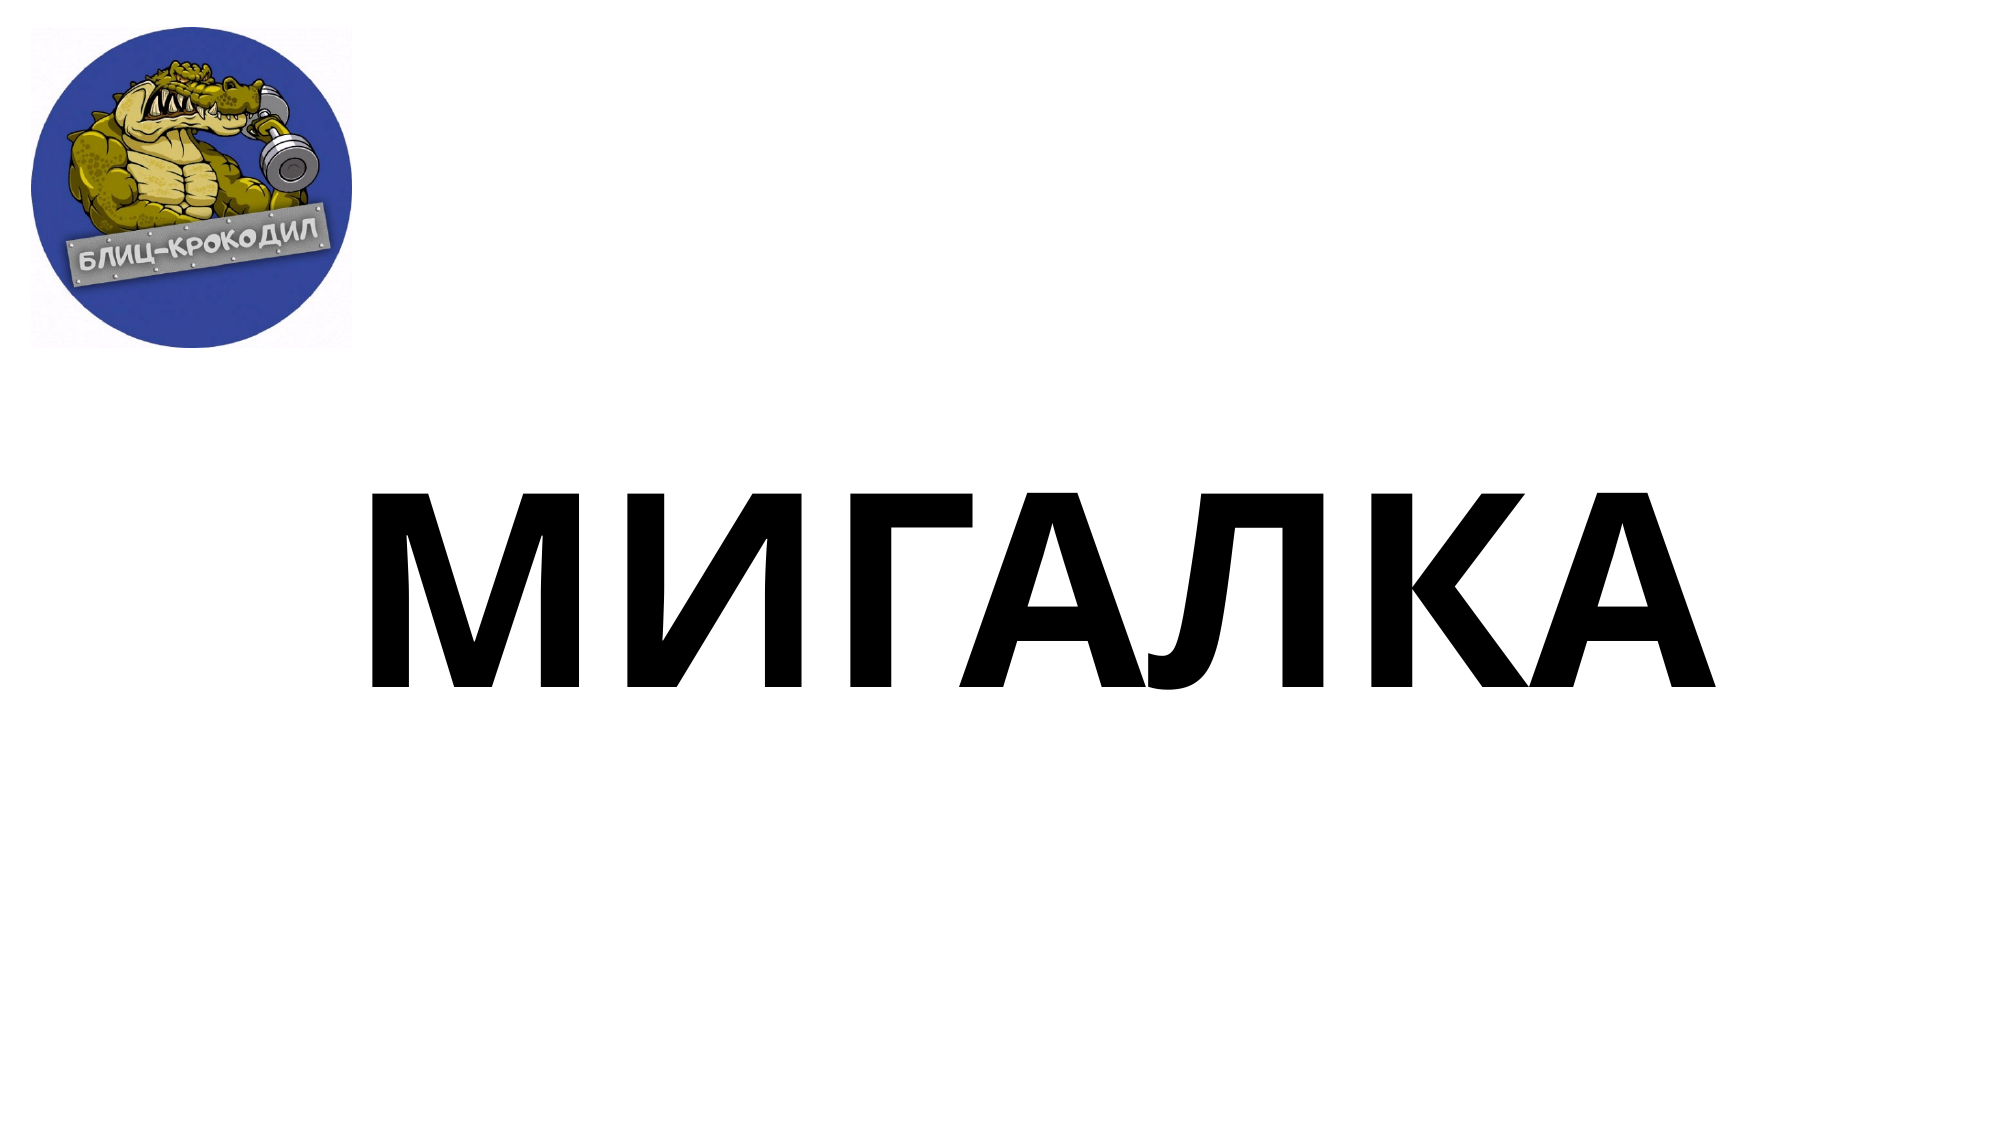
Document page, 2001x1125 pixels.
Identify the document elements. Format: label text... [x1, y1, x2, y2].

picture [31, 27, 352, 348]
title МИГАЛКА [282, 361, 1783, 754]
